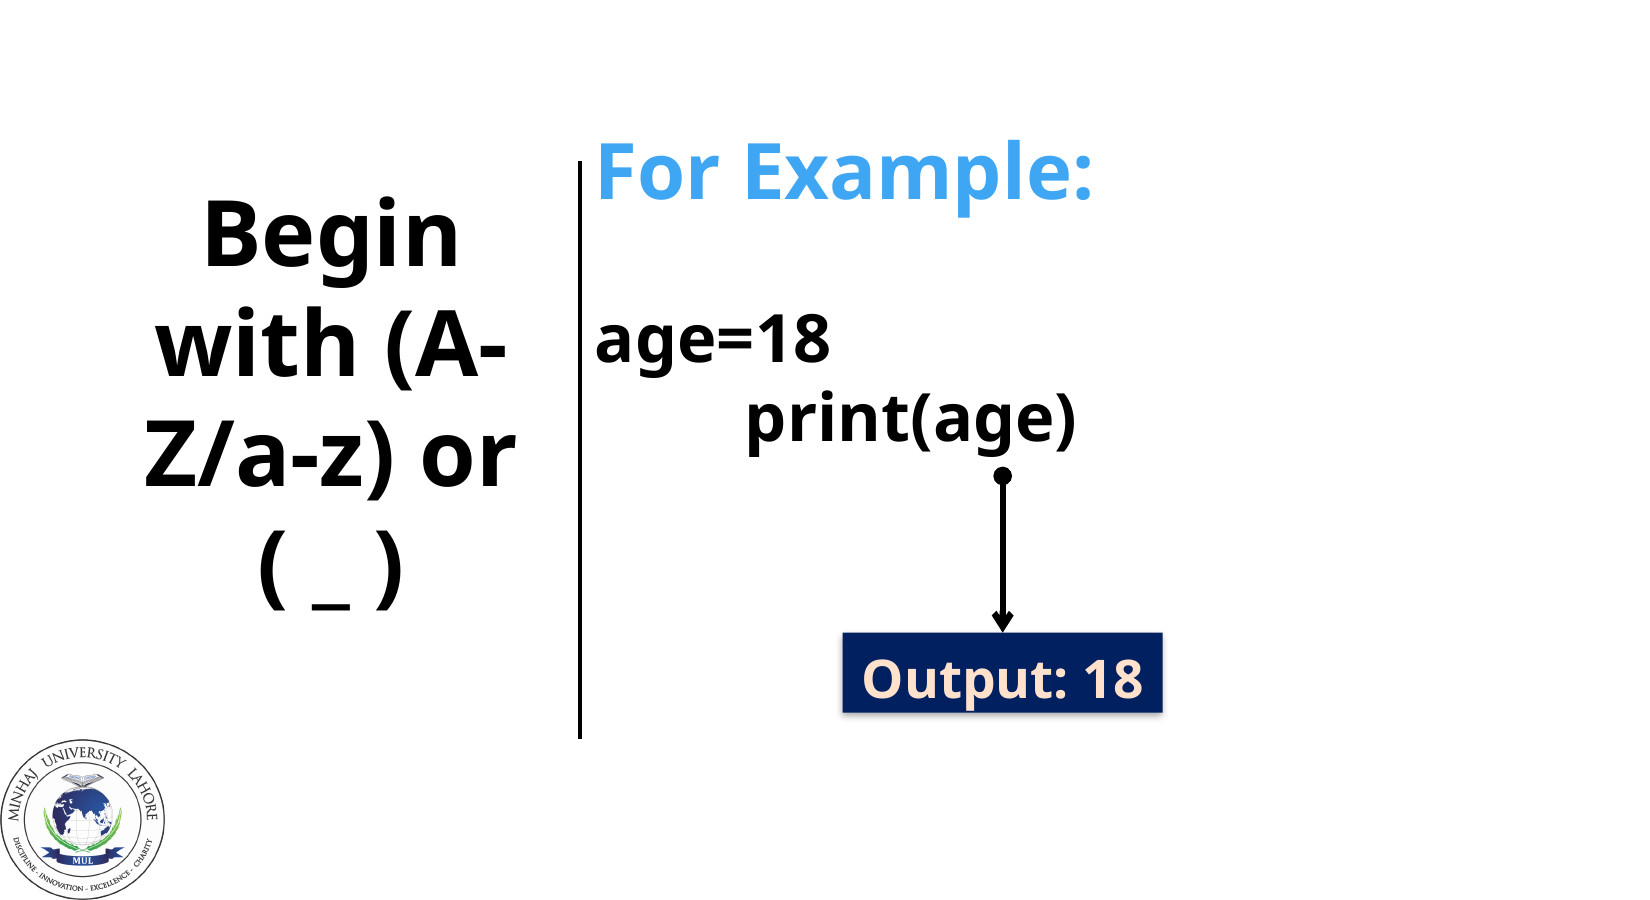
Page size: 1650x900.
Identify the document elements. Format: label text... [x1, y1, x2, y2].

picture [0, 739, 165, 900]
list For Example: age=18 print(age) [580, 107, 1568, 793]
title Begin with (A-Z/a-z) or ( _ ) [82, 103, 580, 797]
text_box Output: 18 [842, 632, 1163, 713]
